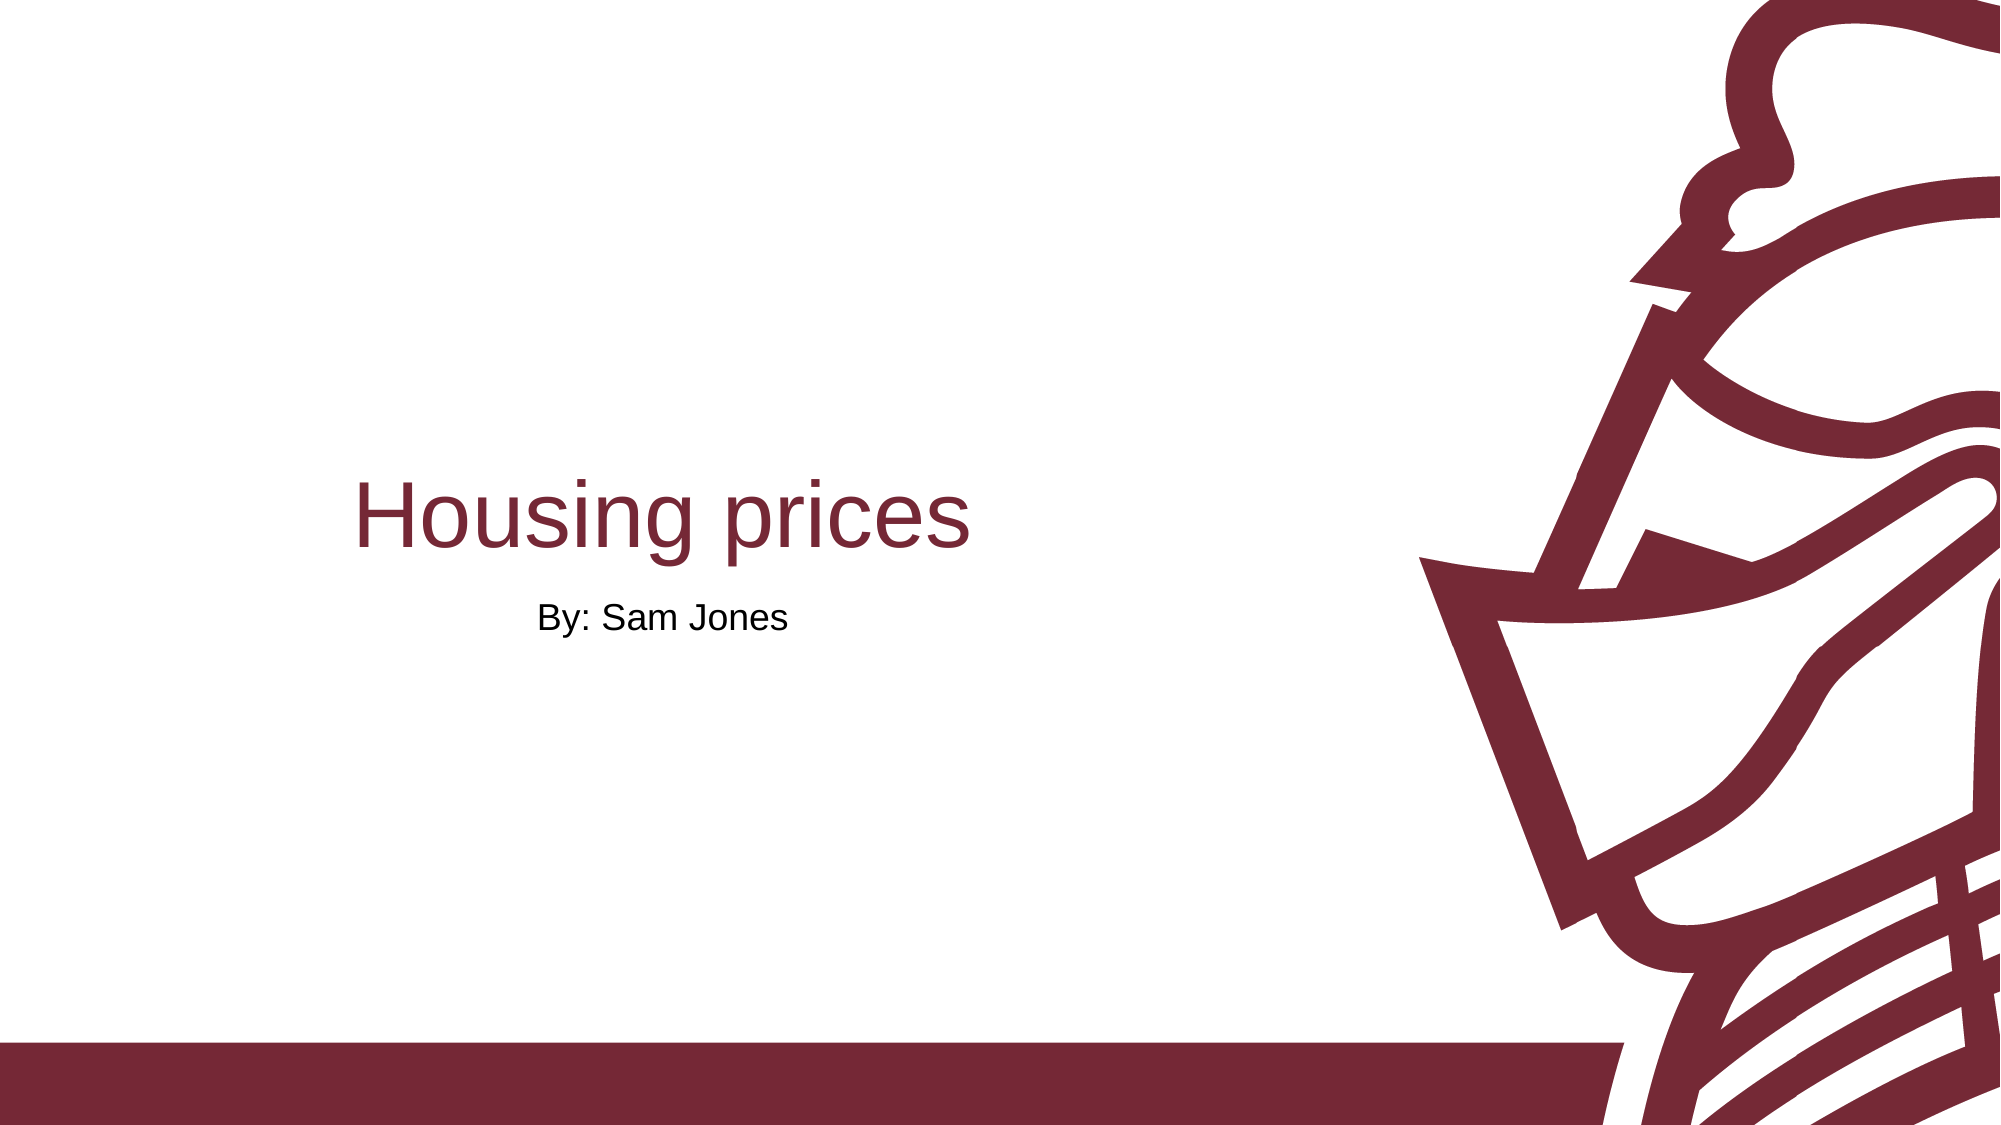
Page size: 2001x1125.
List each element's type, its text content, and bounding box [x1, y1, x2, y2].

subtitle By: Sam Jones [62, 590, 1263, 863]
title Housing prices [62, 184, 1263, 576]
picture [1357, 0, 2000, 1125]
